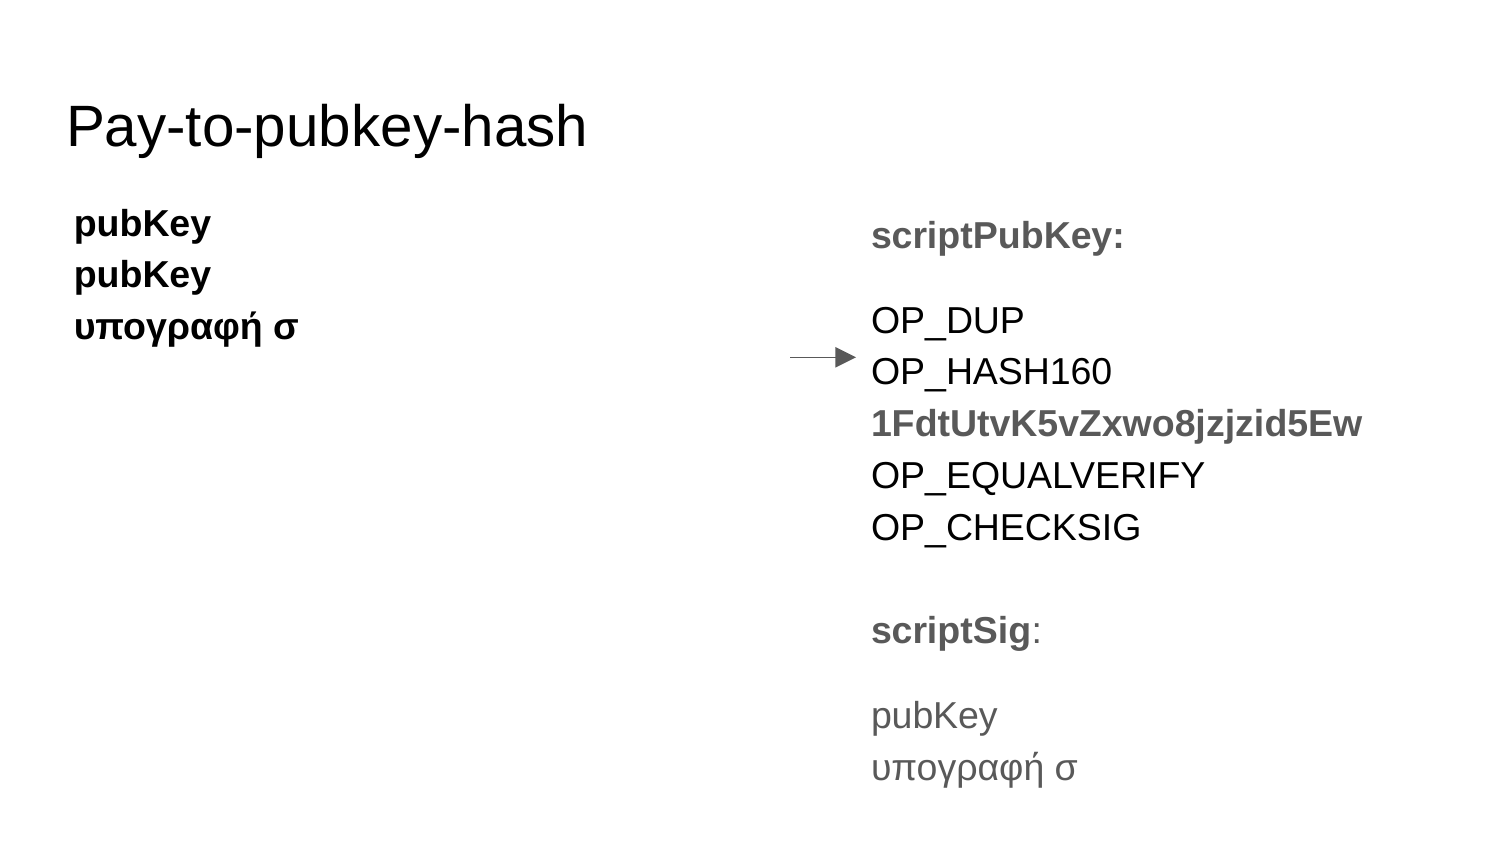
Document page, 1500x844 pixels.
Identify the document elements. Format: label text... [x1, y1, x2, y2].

text_box pubKey pubKey υπογραφή σ [58, 176, 773, 765]
title Pay-to-pubkey-hash [51, 72, 1449, 167]
list scriptPubKey: OP_DUP OP_HASH160 1FdtUtvK5vZxwo8jzjzid5Ew OP_EQUALVERIFY OP_CHECKSIG scriptSig: pubKey υπογραφή σ [856, 189, 1449, 811]
